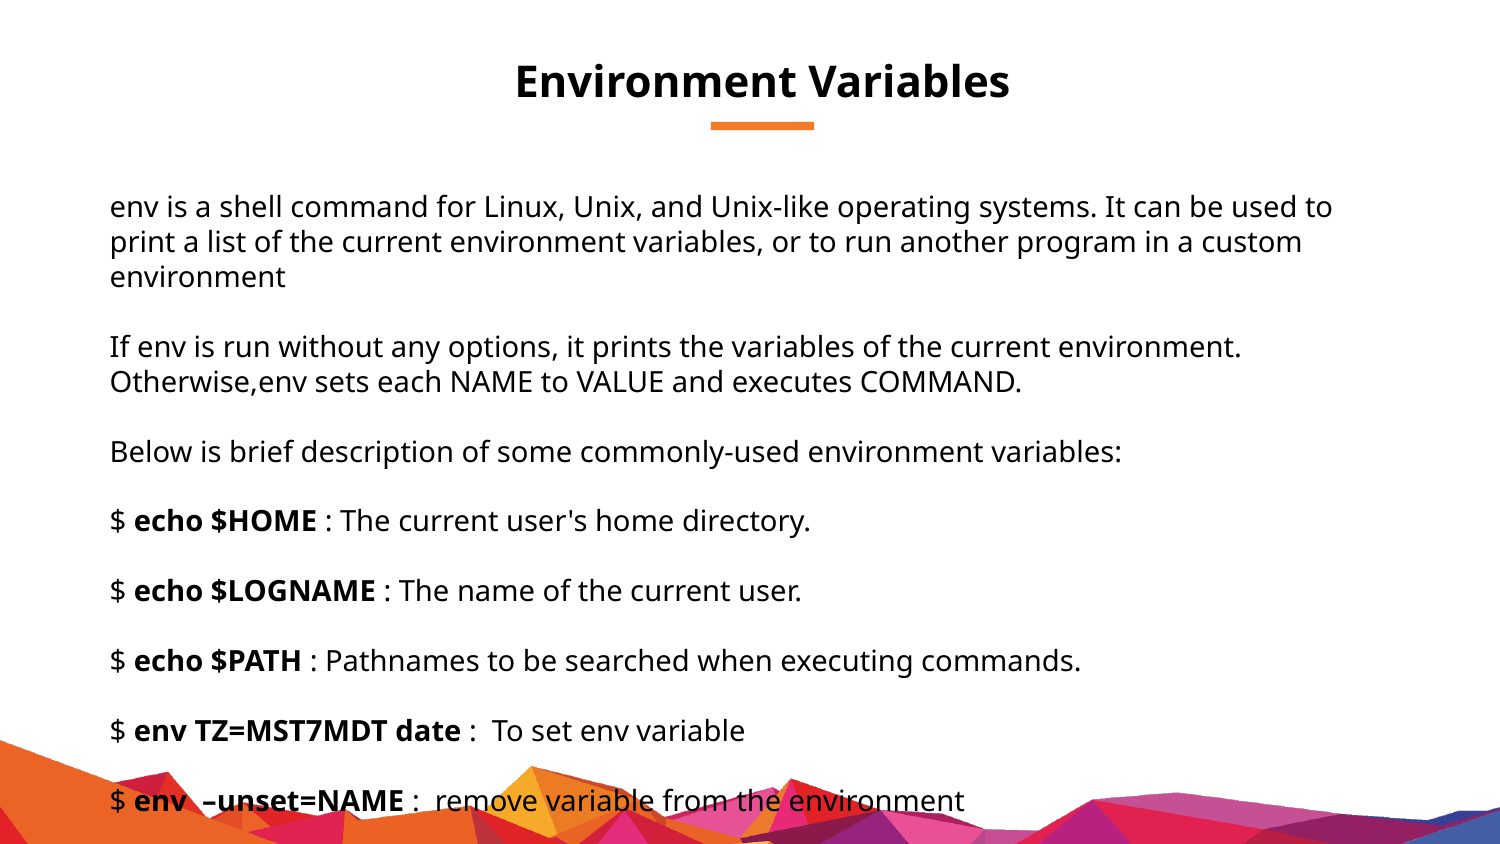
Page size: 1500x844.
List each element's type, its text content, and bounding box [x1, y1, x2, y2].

title Environment Variables [94, 39, 1431, 110]
list env is a shell command for Linux, Unix, and Unix-like operating systems. It can be used to print a list of the current environment variables, or to run another program in a custom environment If env is run without any options, it prints the variables of the current environment. Otherwise,env sets each NAME to VALUE and executes COMMAND. Below is brief description of some commonly-used environment variables: $ echo $HOME : The current user's home directory. $ echo $LOGNAME : The name of the current user. $ echo $PATH : Pathnames to be searched when executing commands. $ env TZ=MST7MDT date : To set env variable $ env –unset=NAME : remove variable from the environment [94, 173, 1394, 805]
picture [0, 740, 1500, 844]
